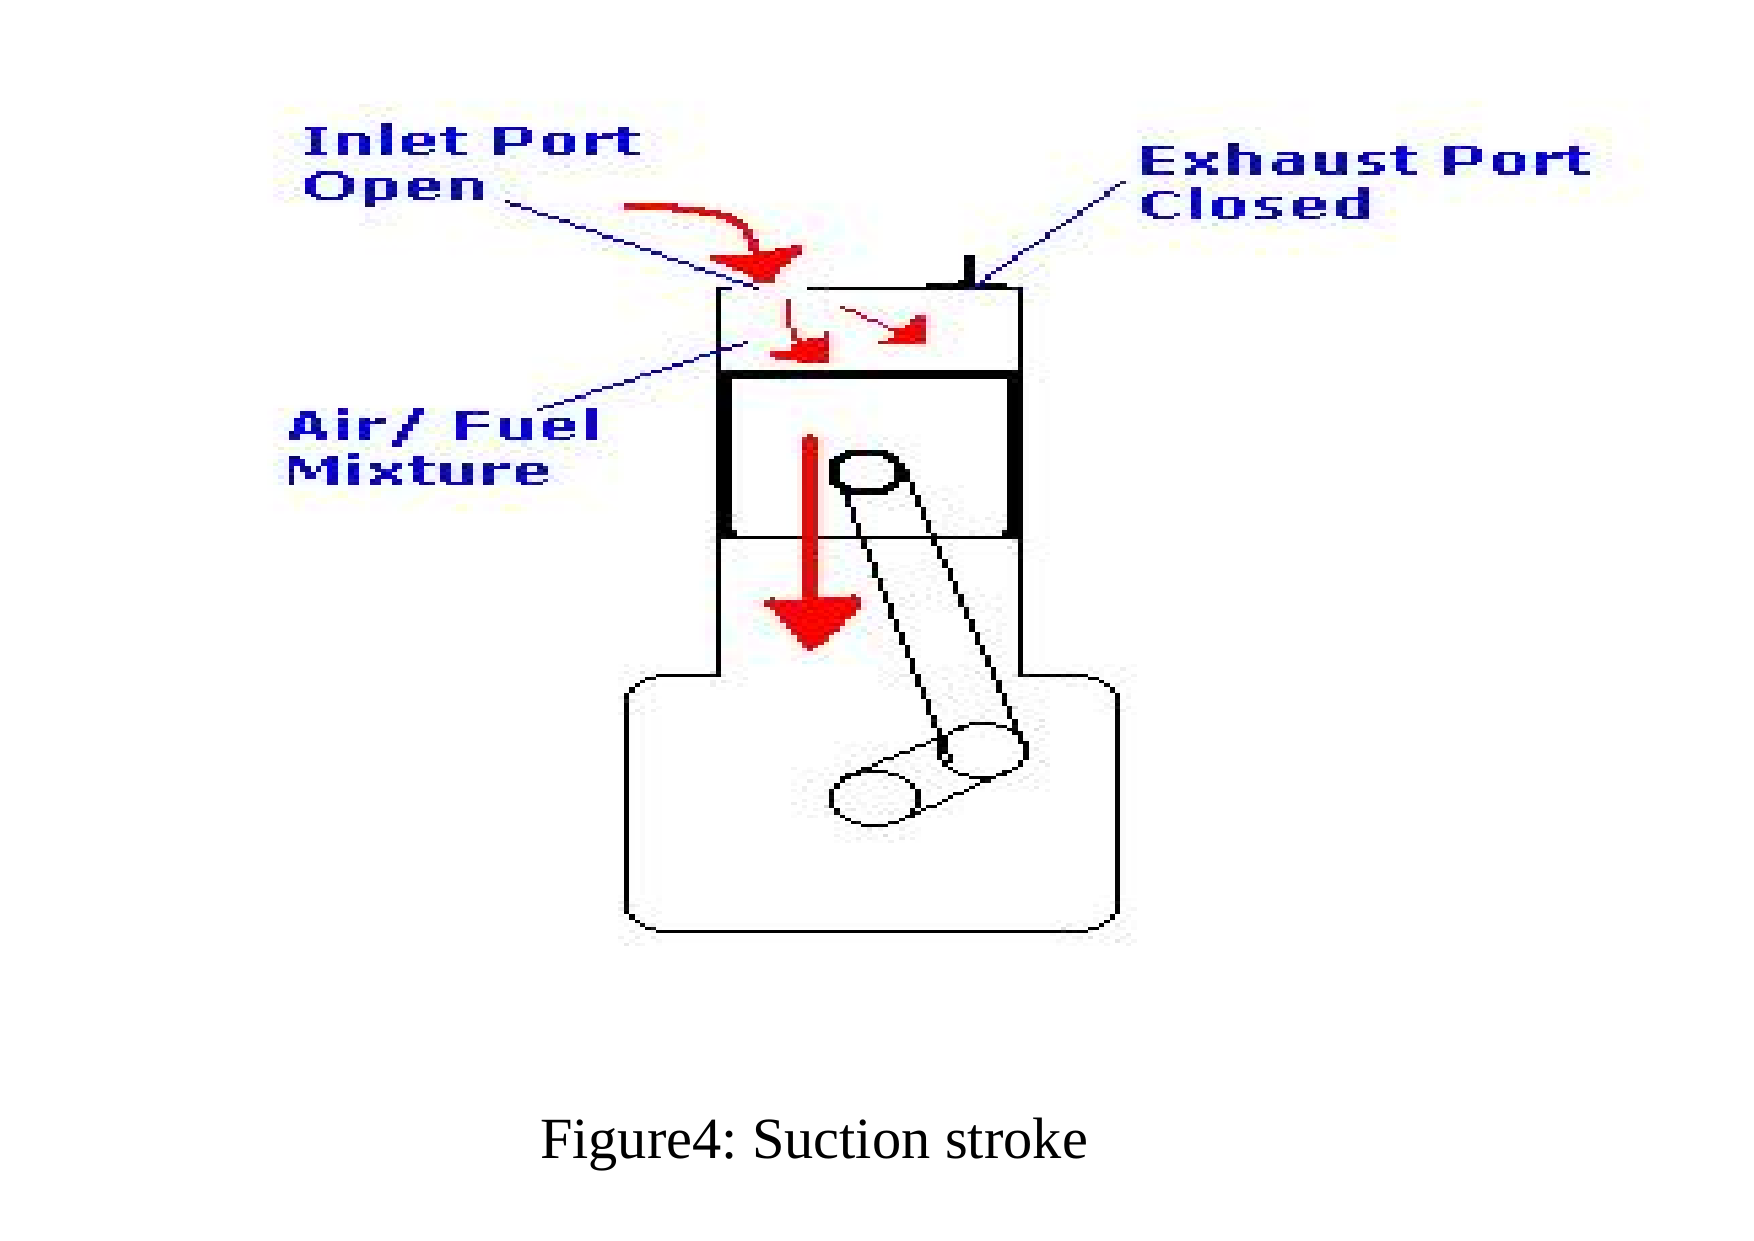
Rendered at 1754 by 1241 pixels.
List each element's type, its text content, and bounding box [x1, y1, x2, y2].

picture [187, 0, 1651, 976]
title Figure4: Suction stroke [187, 1050, 1441, 1222]
